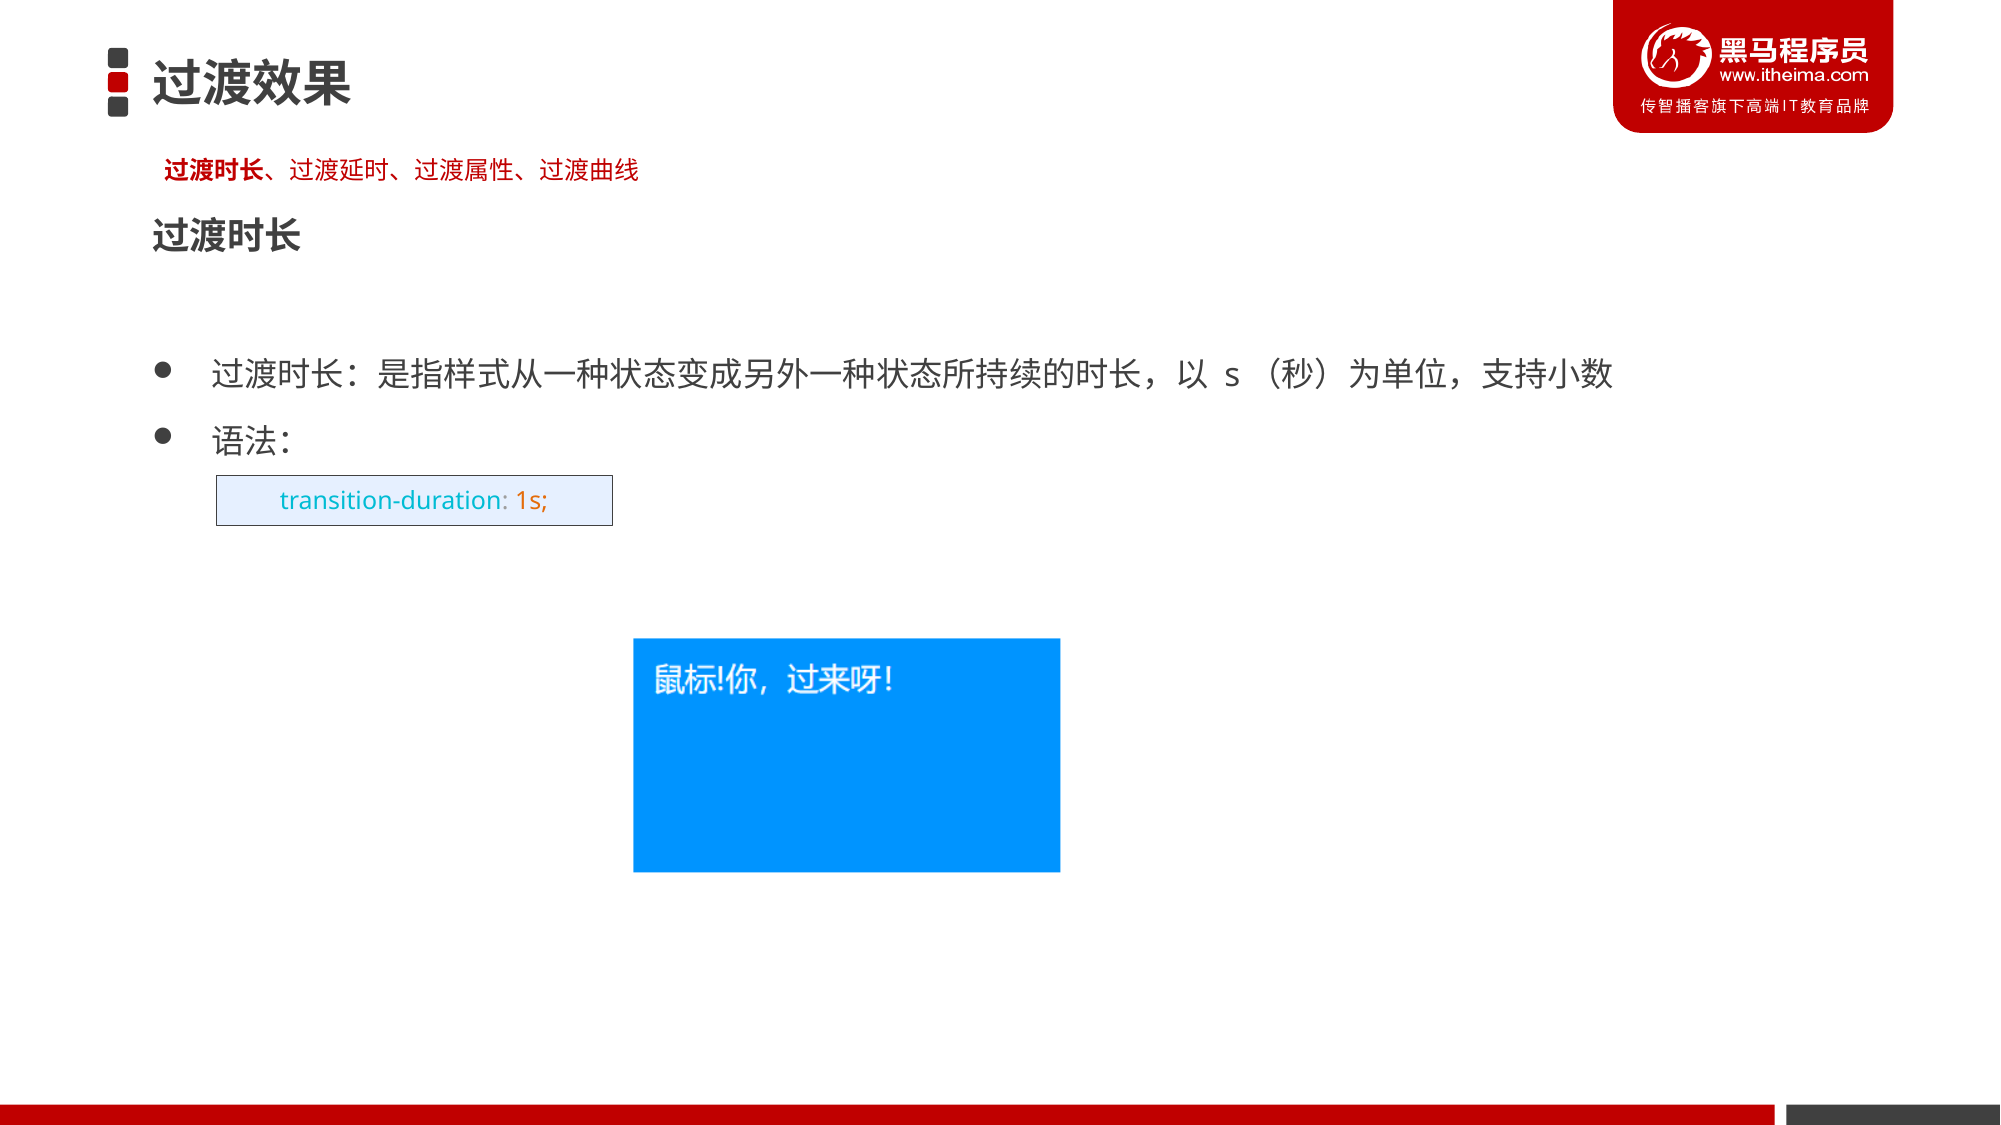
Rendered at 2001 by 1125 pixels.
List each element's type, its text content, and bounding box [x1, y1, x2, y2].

picture [1616, 11, 1894, 125]
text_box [215, 475, 613, 526]
picture [630, 636, 1063, 875]
text_box 过渡时长、过渡延时、过渡属性、过渡曲线 [150, 146, 830, 192]
list 过渡时长：是指样式从一种状态变成另外一种状态所持续的时长，以 s（秒）为单位，支持小数 语法： [137, 326, 1702, 588]
title 过渡效果 [137, 38, 1577, 124]
list 过渡时长 [137, 192, 1753, 277]
